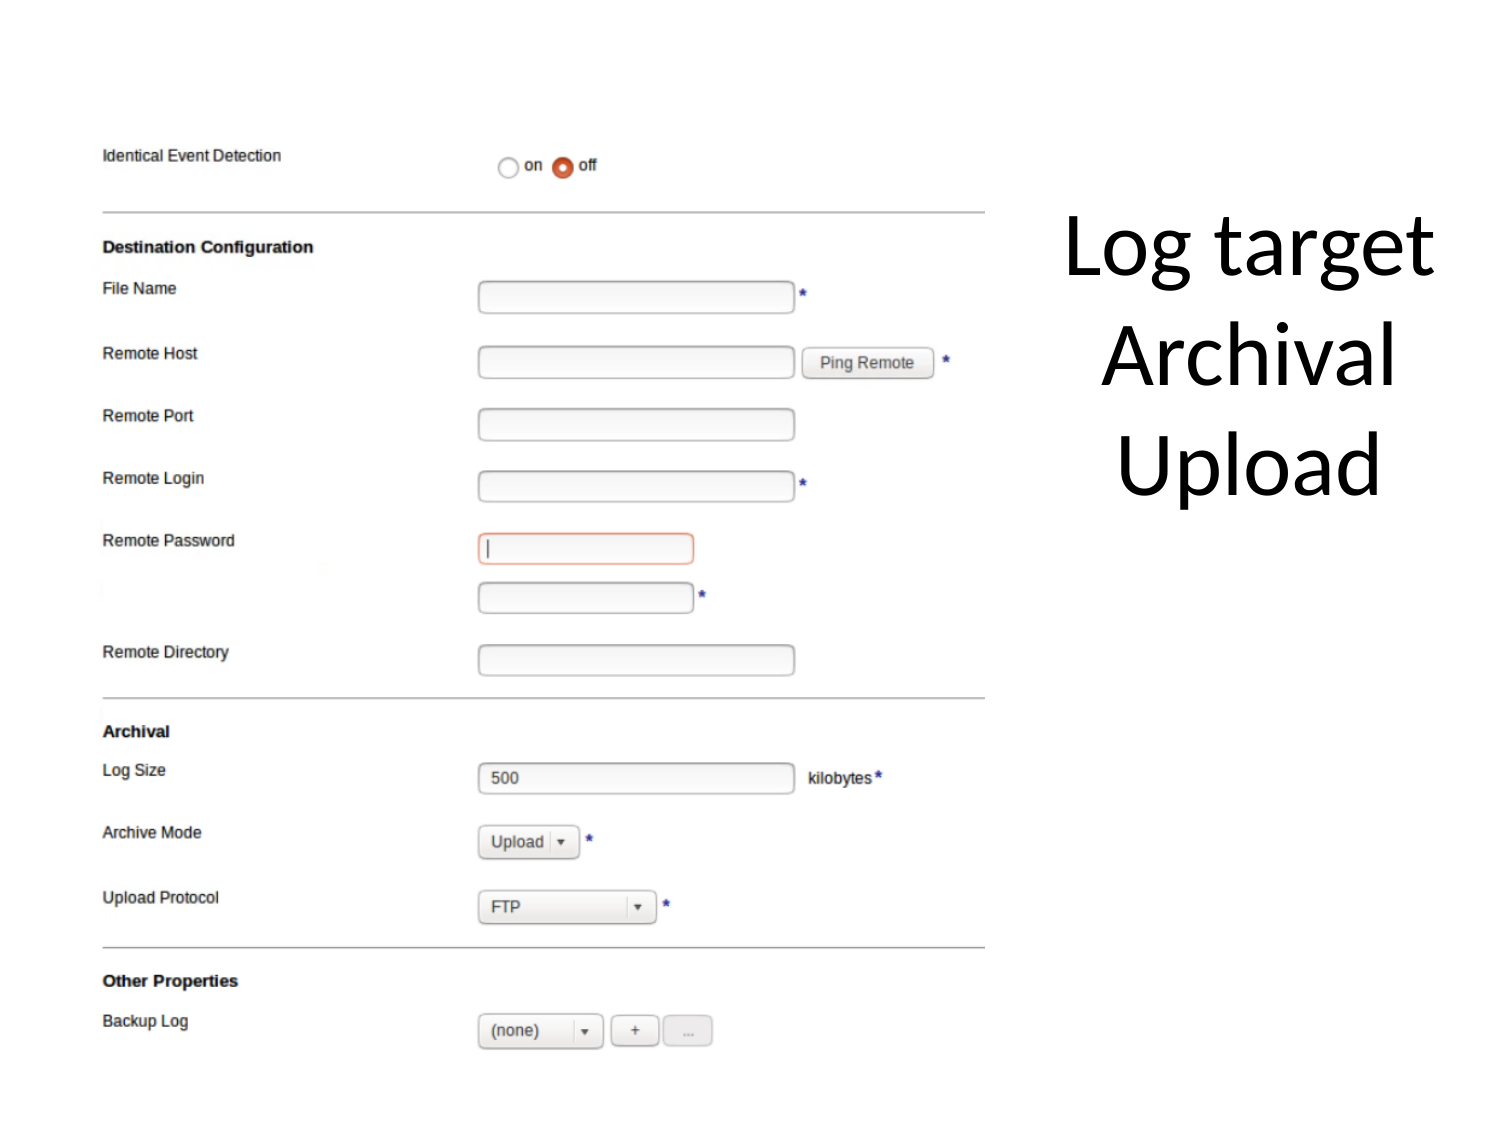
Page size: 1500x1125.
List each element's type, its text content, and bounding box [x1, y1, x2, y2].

picture [83, 140, 985, 1063]
title Log target Archival Upload [990, 170, 1500, 527]
